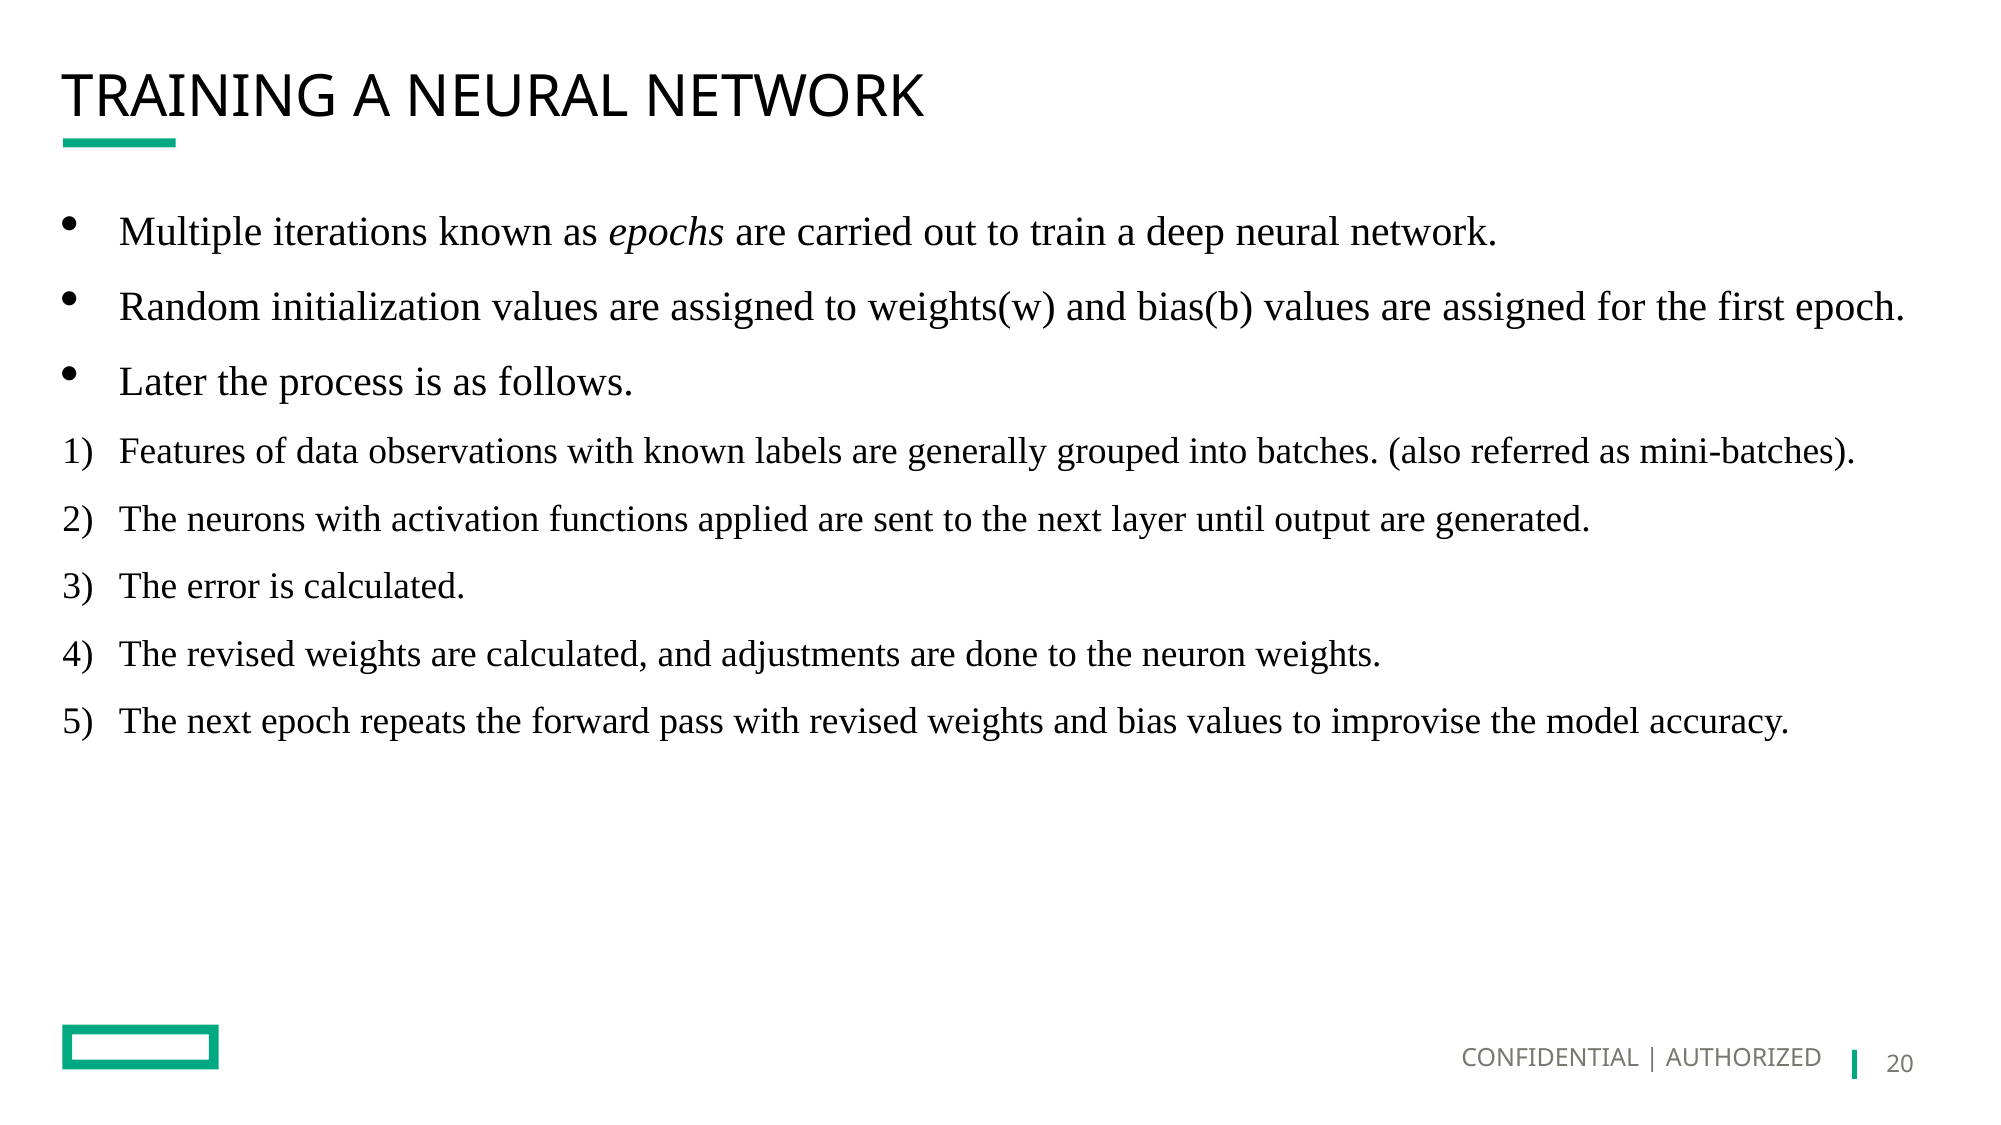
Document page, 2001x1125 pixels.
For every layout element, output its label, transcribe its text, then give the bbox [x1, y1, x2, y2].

slide_number 20 [1837, 1033, 1950, 1094]
picture [1852, 1043, 1857, 1079]
title Training a neural network [42, 60, 1938, 135]
footer CONFIDENTIAL | AUTHORIZED [610, 1005, 1838, 1073]
list Multiple iterations known as epochs are carried out to train a deep neural network. Random initialization values are assigned to weights(w) and bias(b) values are assigned for the first epoch. Later the process is as follows. Features of data observations with known labels are generally grouped into batches. (also referred as mini-batches). The neurons with activation functions applied are sent to the next layer until output are generated. The error is calculated. The revised weights are calculated, and adjustments are done to the neuron weights. The next epoch repeats the forward pass with revised weights and bias values to improvise the model accuracy. [58, 159, 1938, 1005]
